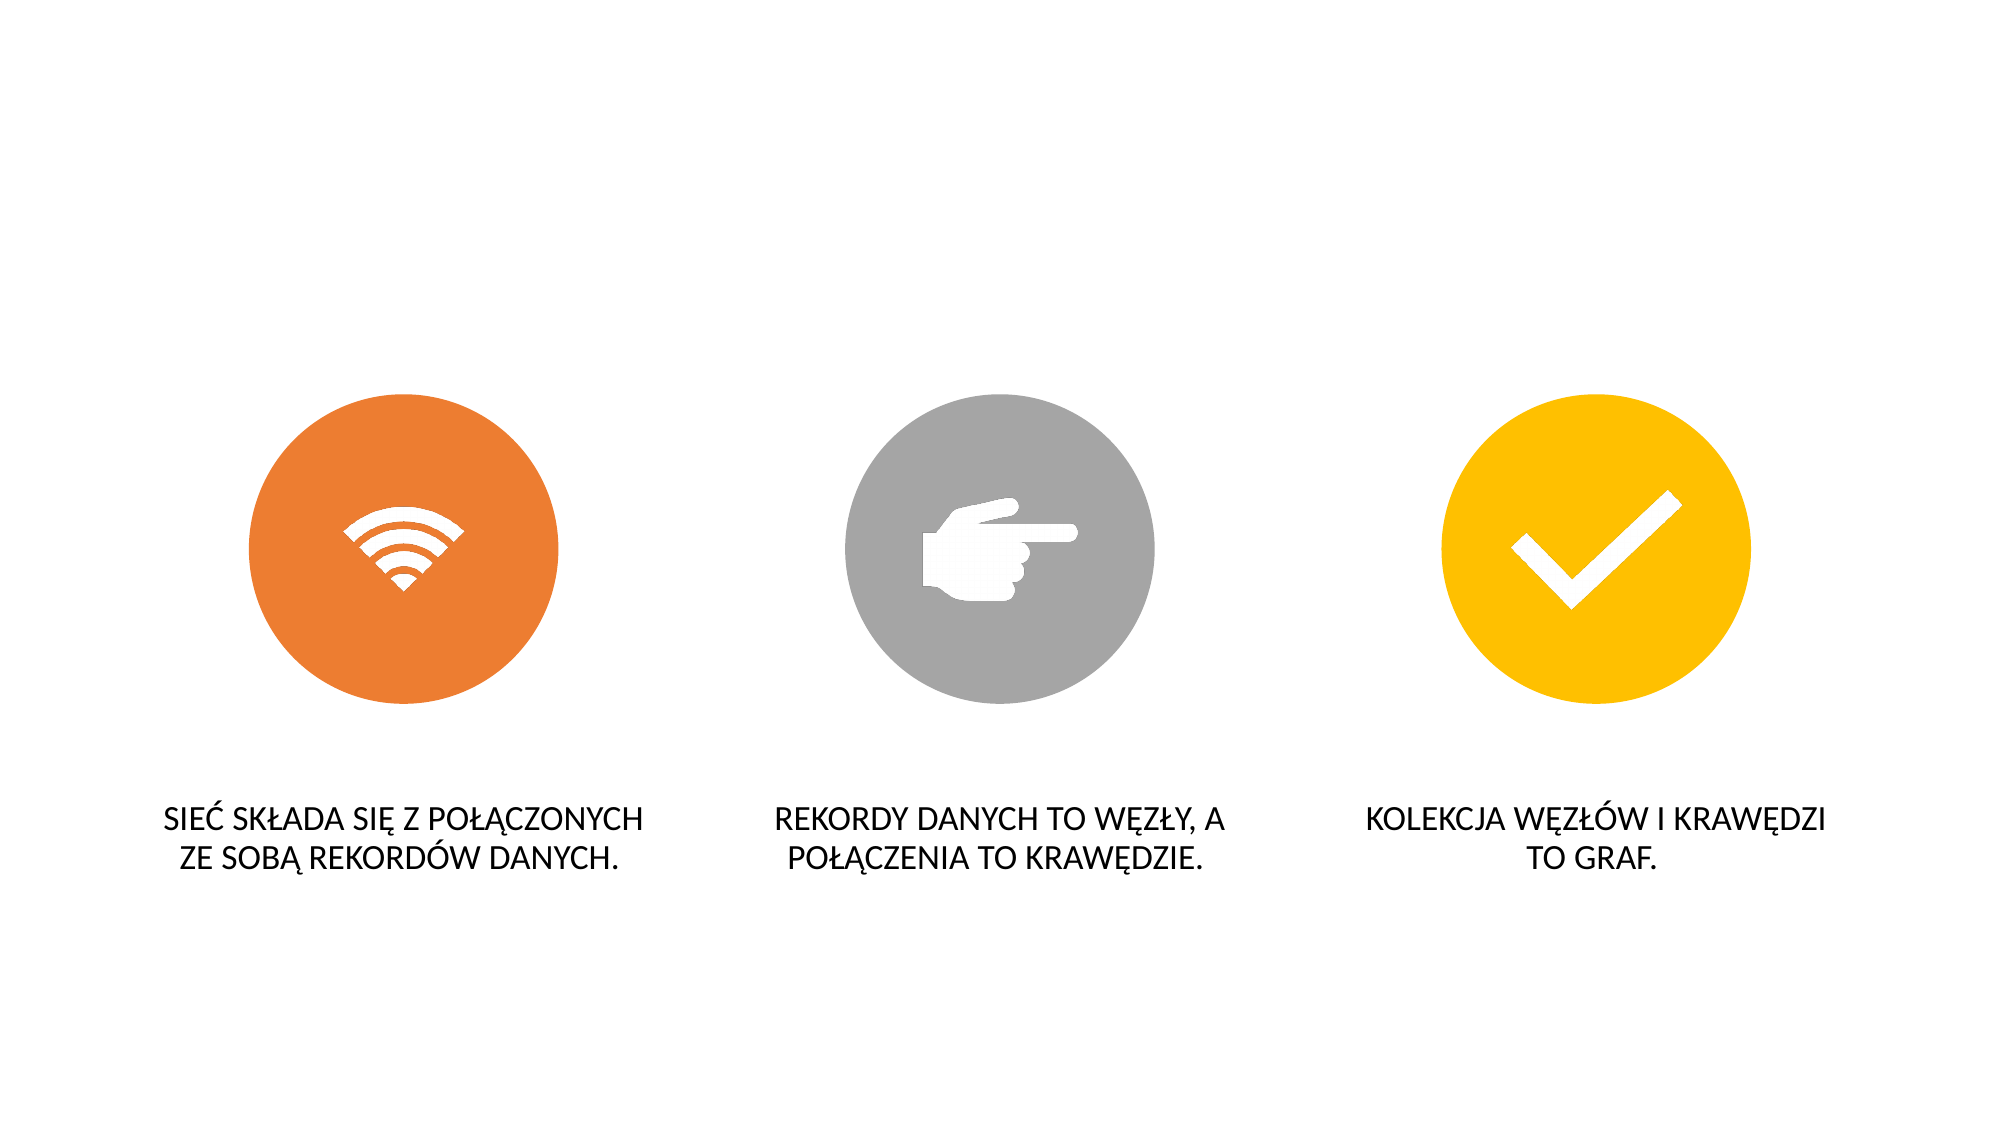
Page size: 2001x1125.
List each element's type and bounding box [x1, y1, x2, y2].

list [137, 299, 1863, 1014]
